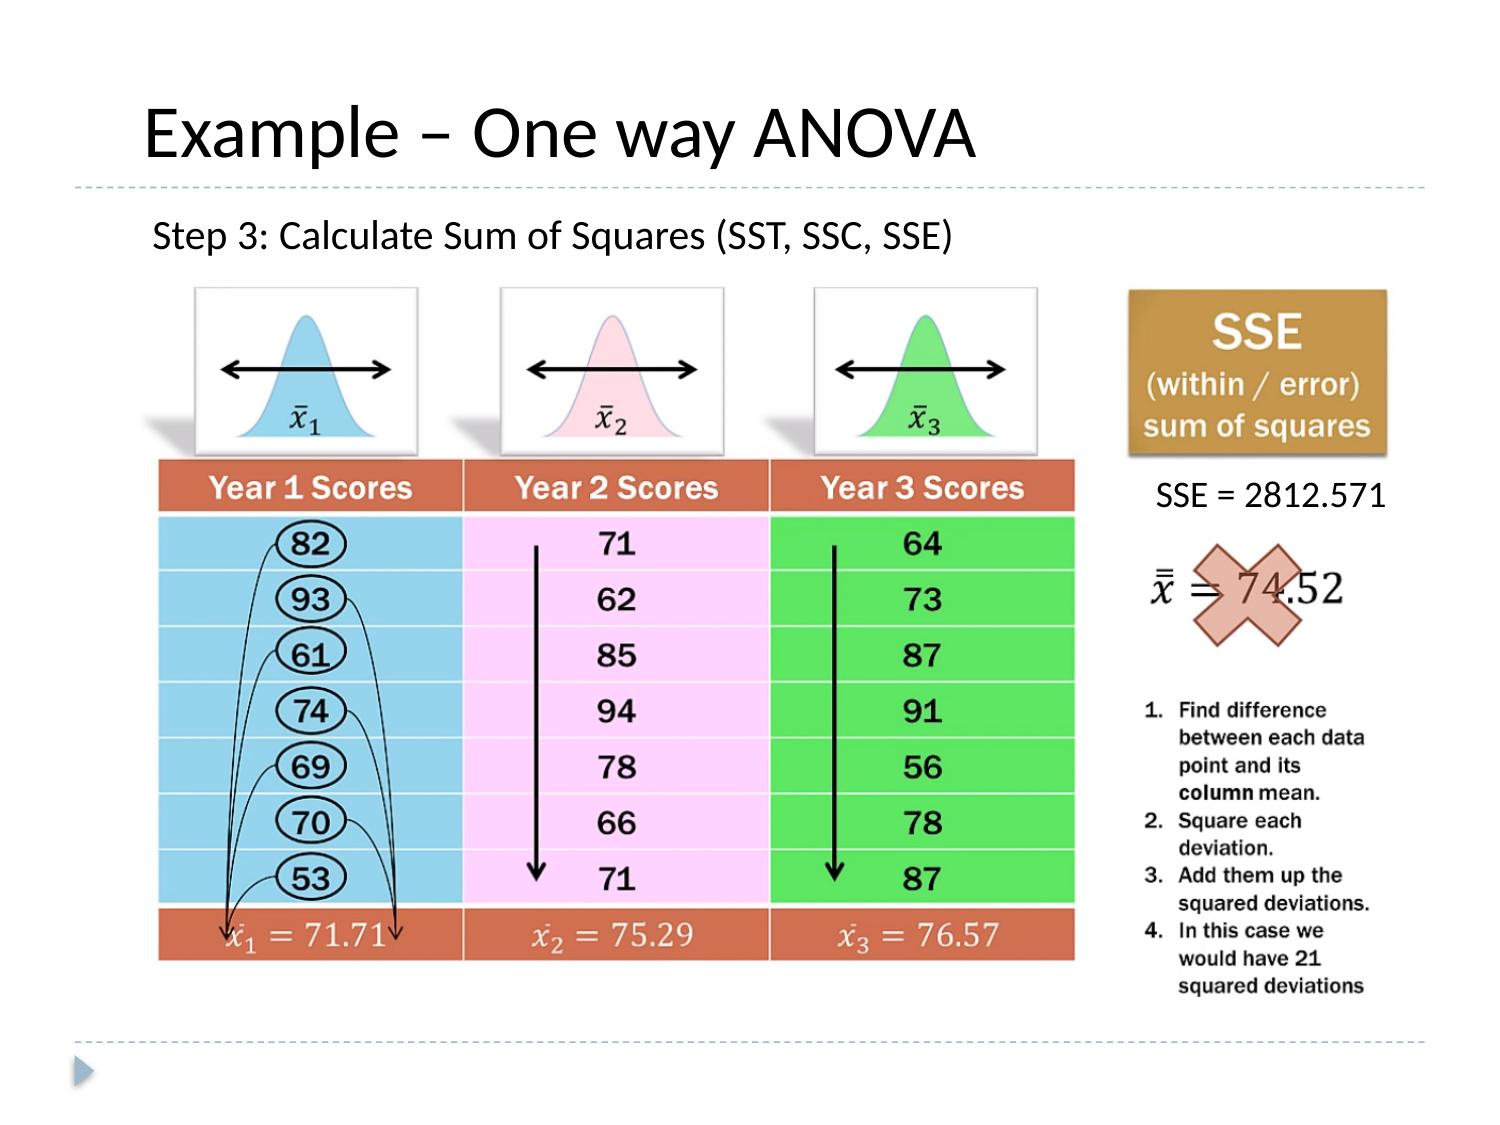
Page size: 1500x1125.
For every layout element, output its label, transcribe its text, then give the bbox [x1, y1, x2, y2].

picture [124, 268, 1399, 1015]
text_box Step 3: Calculate Sum of Squares (SST, SSC, SSE) [137, 200, 1375, 265]
text_box Example – One way ANOVA [128, 74, 993, 180]
